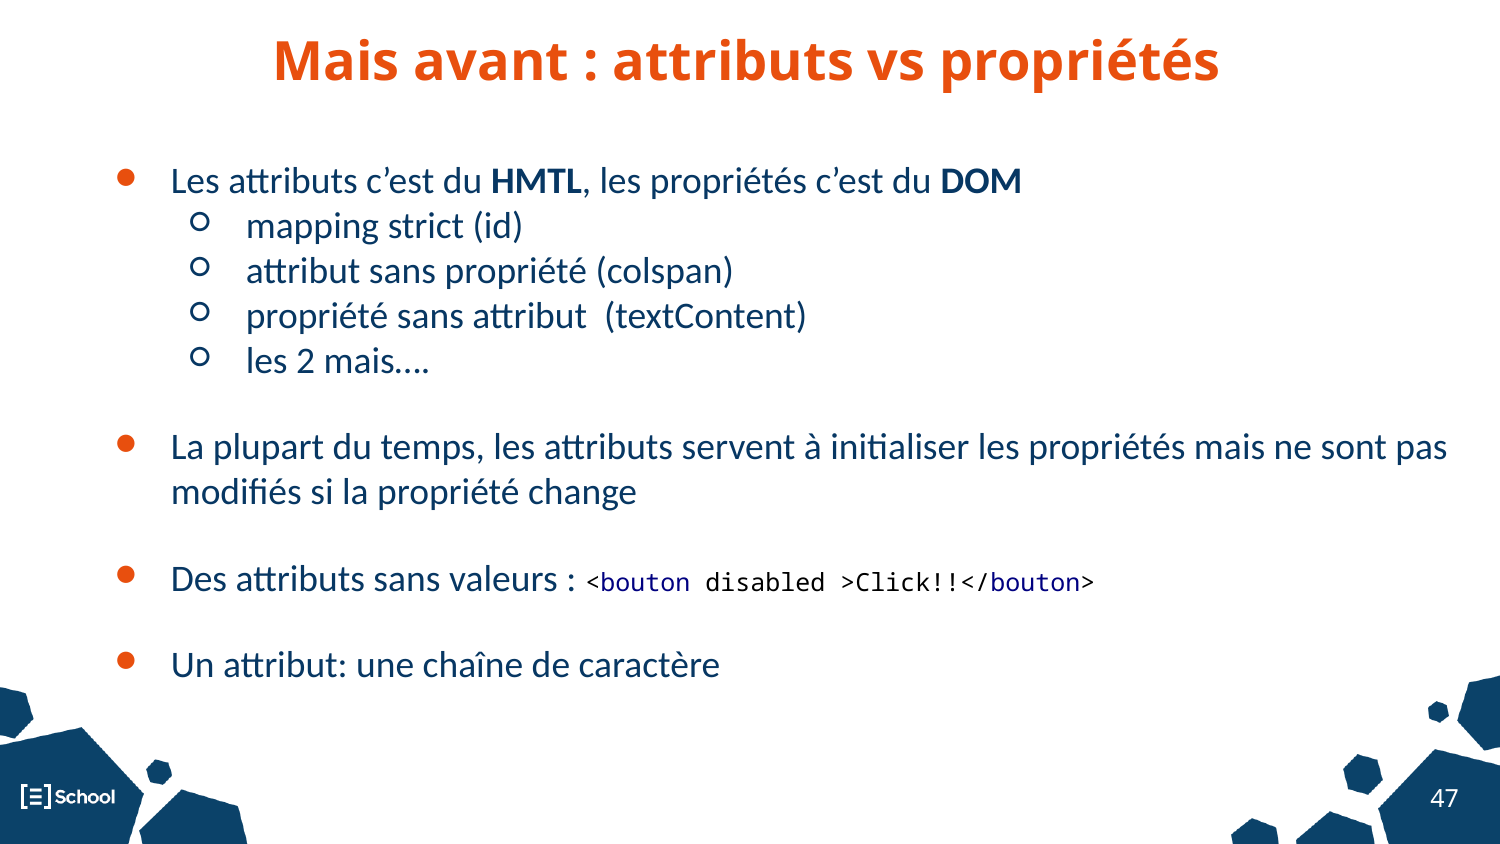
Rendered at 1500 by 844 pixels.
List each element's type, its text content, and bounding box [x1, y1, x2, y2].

picture [0, 0, 1500, 844]
slide_number ‹#› [1383, 767, 1474, 832]
text_box Les attributs c’est du HMTL, les propriétés c’est du DOM mapping strict (id) attribut sans propriété (colspan) propriété sans attribut (textContent) les 2 mais…. La plupart du temps, les attributs servent à initialiser les propriétés mais ne sont pas modifiés si la propriété change Des attributs sans valeurs : <bouton disabled >Click!!</bouton> Un attribut: une chaîne de caractère [80, 79, 1495, 762]
text_box Mais avant : attributs vs propriétés [22, 11, 1472, 123]
